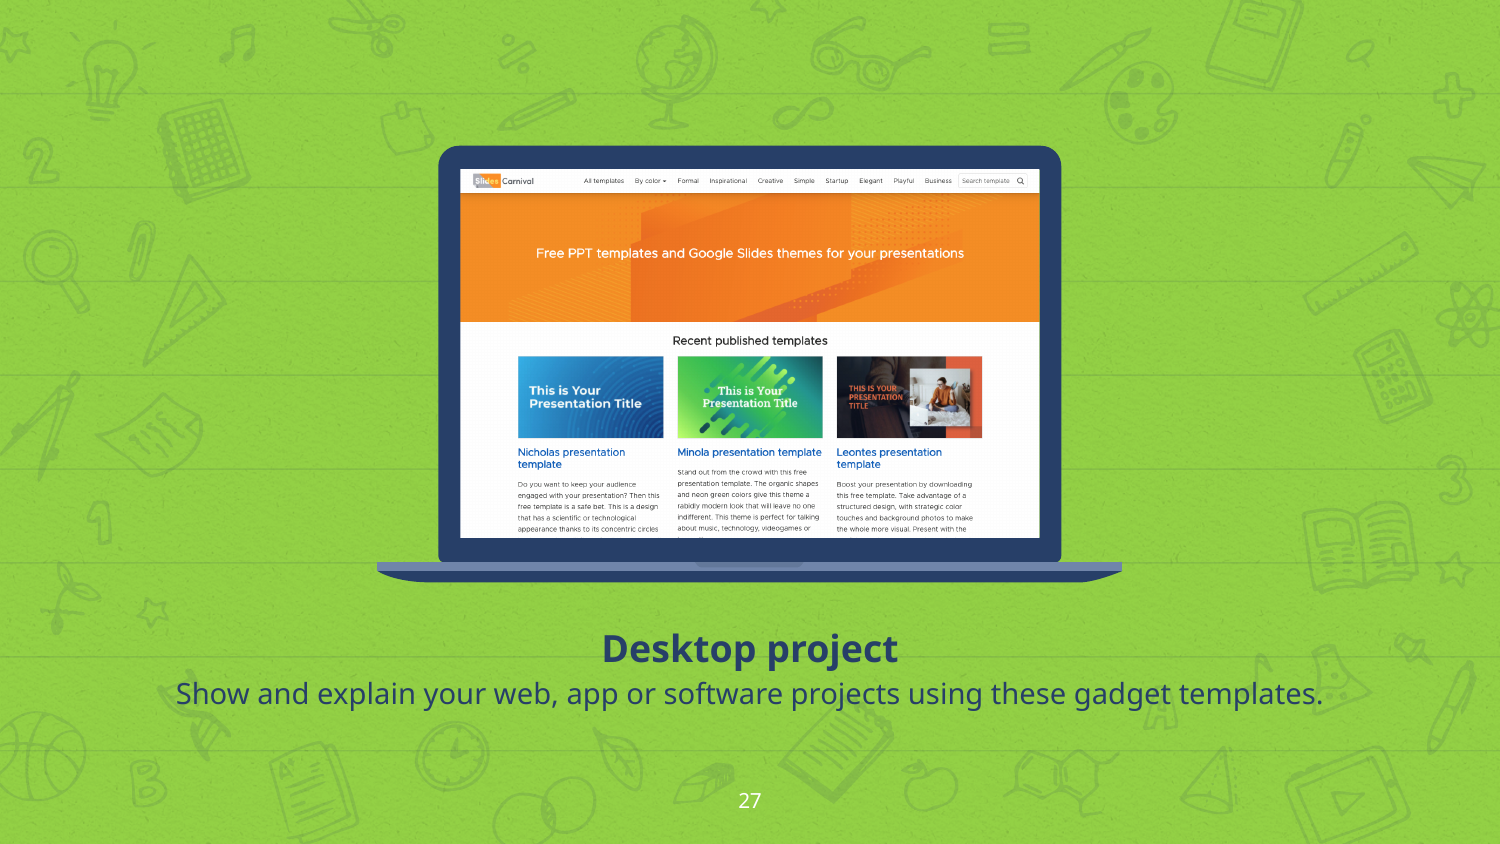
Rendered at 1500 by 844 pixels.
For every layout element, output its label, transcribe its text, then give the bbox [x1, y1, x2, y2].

list Desktop project Show and explain your web, app or software projects using these gadget templates. [126, 618, 1375, 751]
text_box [377, 145, 1123, 583]
picture [0, 0, 1500, 844]
slide_number 27 [705, 779, 795, 825]
